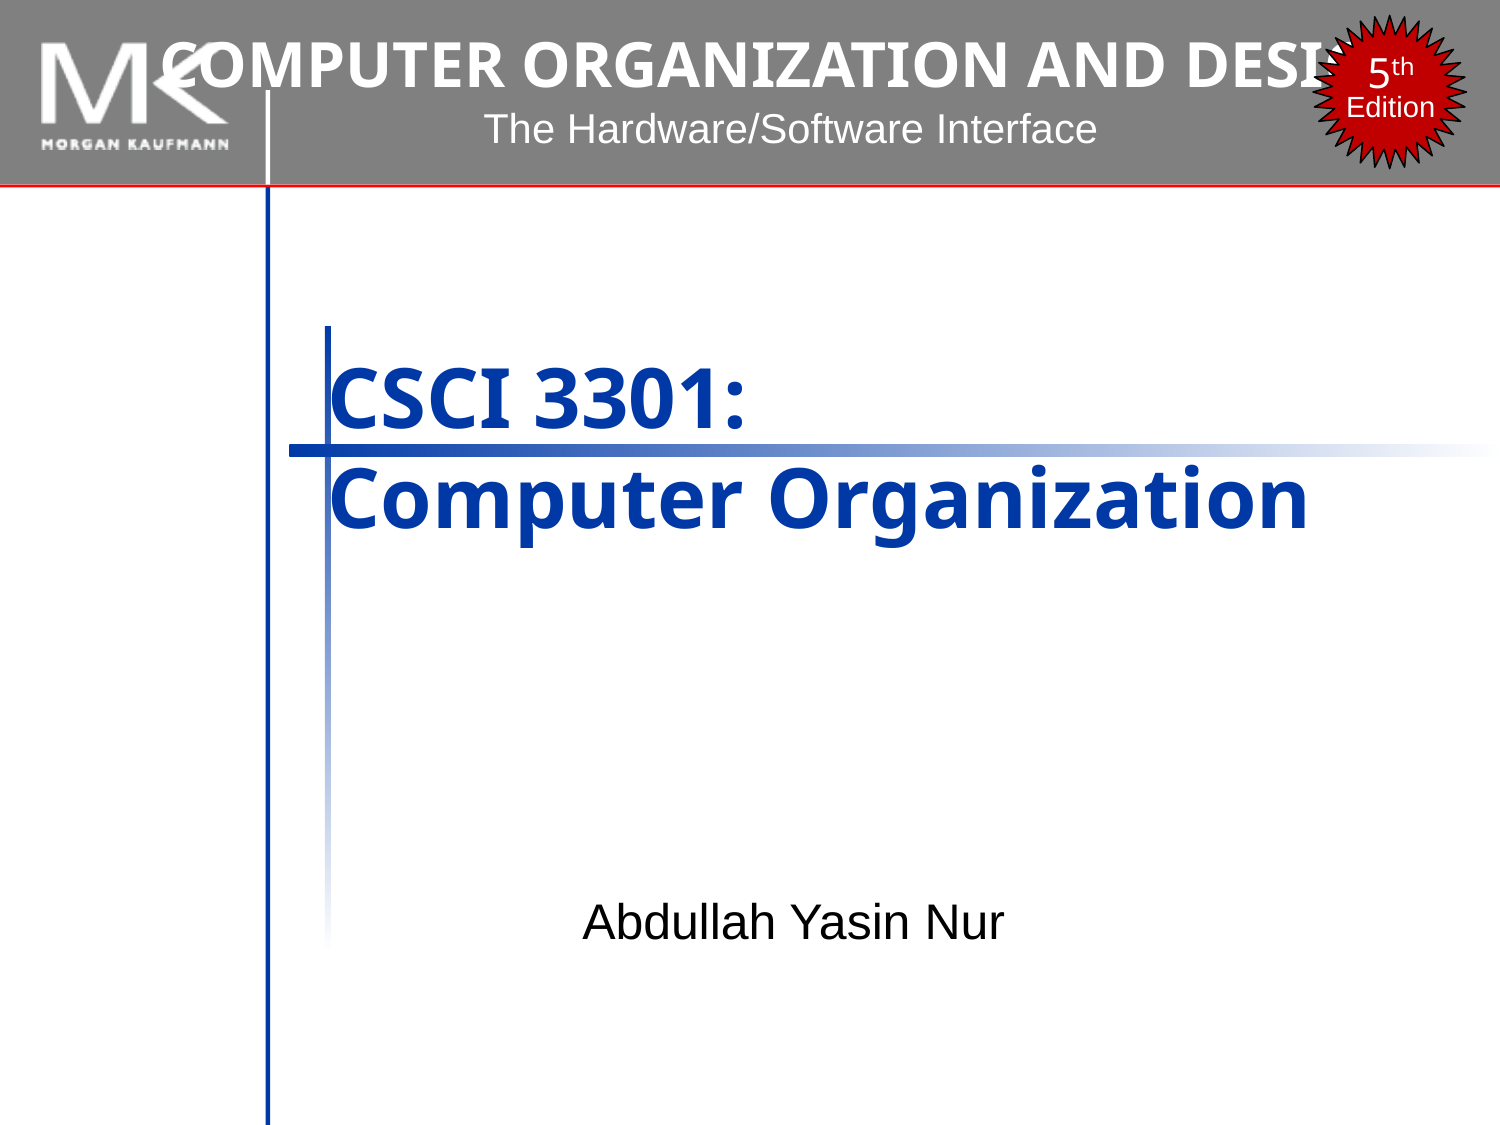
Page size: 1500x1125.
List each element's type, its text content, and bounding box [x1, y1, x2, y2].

title CSCI 3301: Computer Organization [312, 338, 1461, 688]
picture [211, 50, 231, 80]
picture [41, 42, 231, 150]
text_box Abdullah Yasin Nur [449, 882, 1138, 957]
